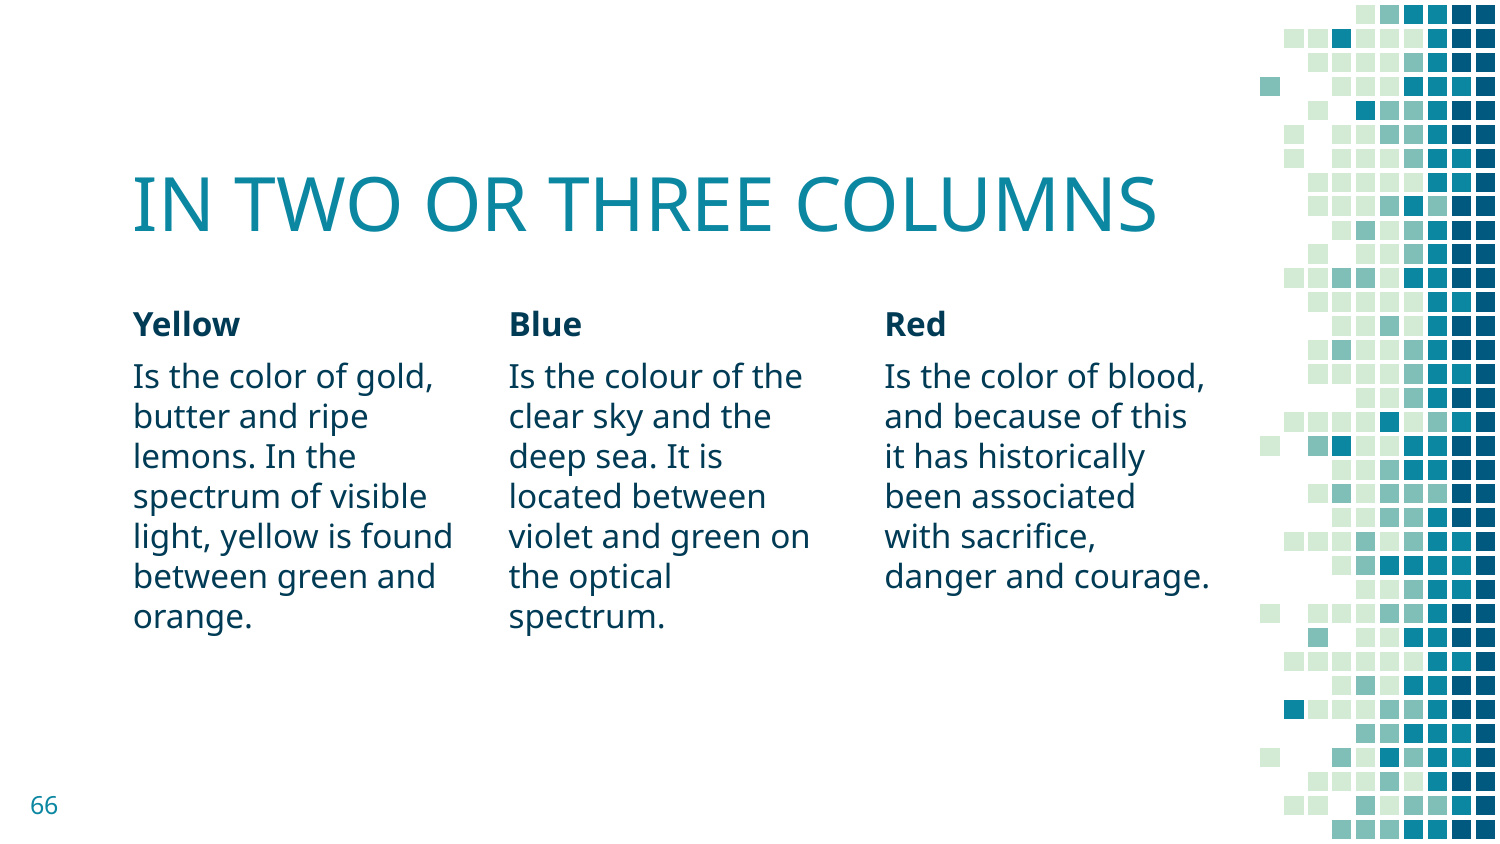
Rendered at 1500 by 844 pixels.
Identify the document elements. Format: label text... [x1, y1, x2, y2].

list Blue Is the colour of the clear sky and the deep sea. It is located between violet and green on the optical spectrum. [493, 287, 852, 796]
title IN TWO OR THREE COLUMNS [117, 121, 1227, 262]
slide_number 66 [15, 774, 105, 839]
list Yellow Is the color of gold, butter and ripe lemons. In the spectrum of visible light, yellow is found between green and orange. [117, 287, 476, 796]
list Red Is the color of blood, and because of this it has historically been associated with sacrifice, danger and courage. [869, 287, 1227, 796]
